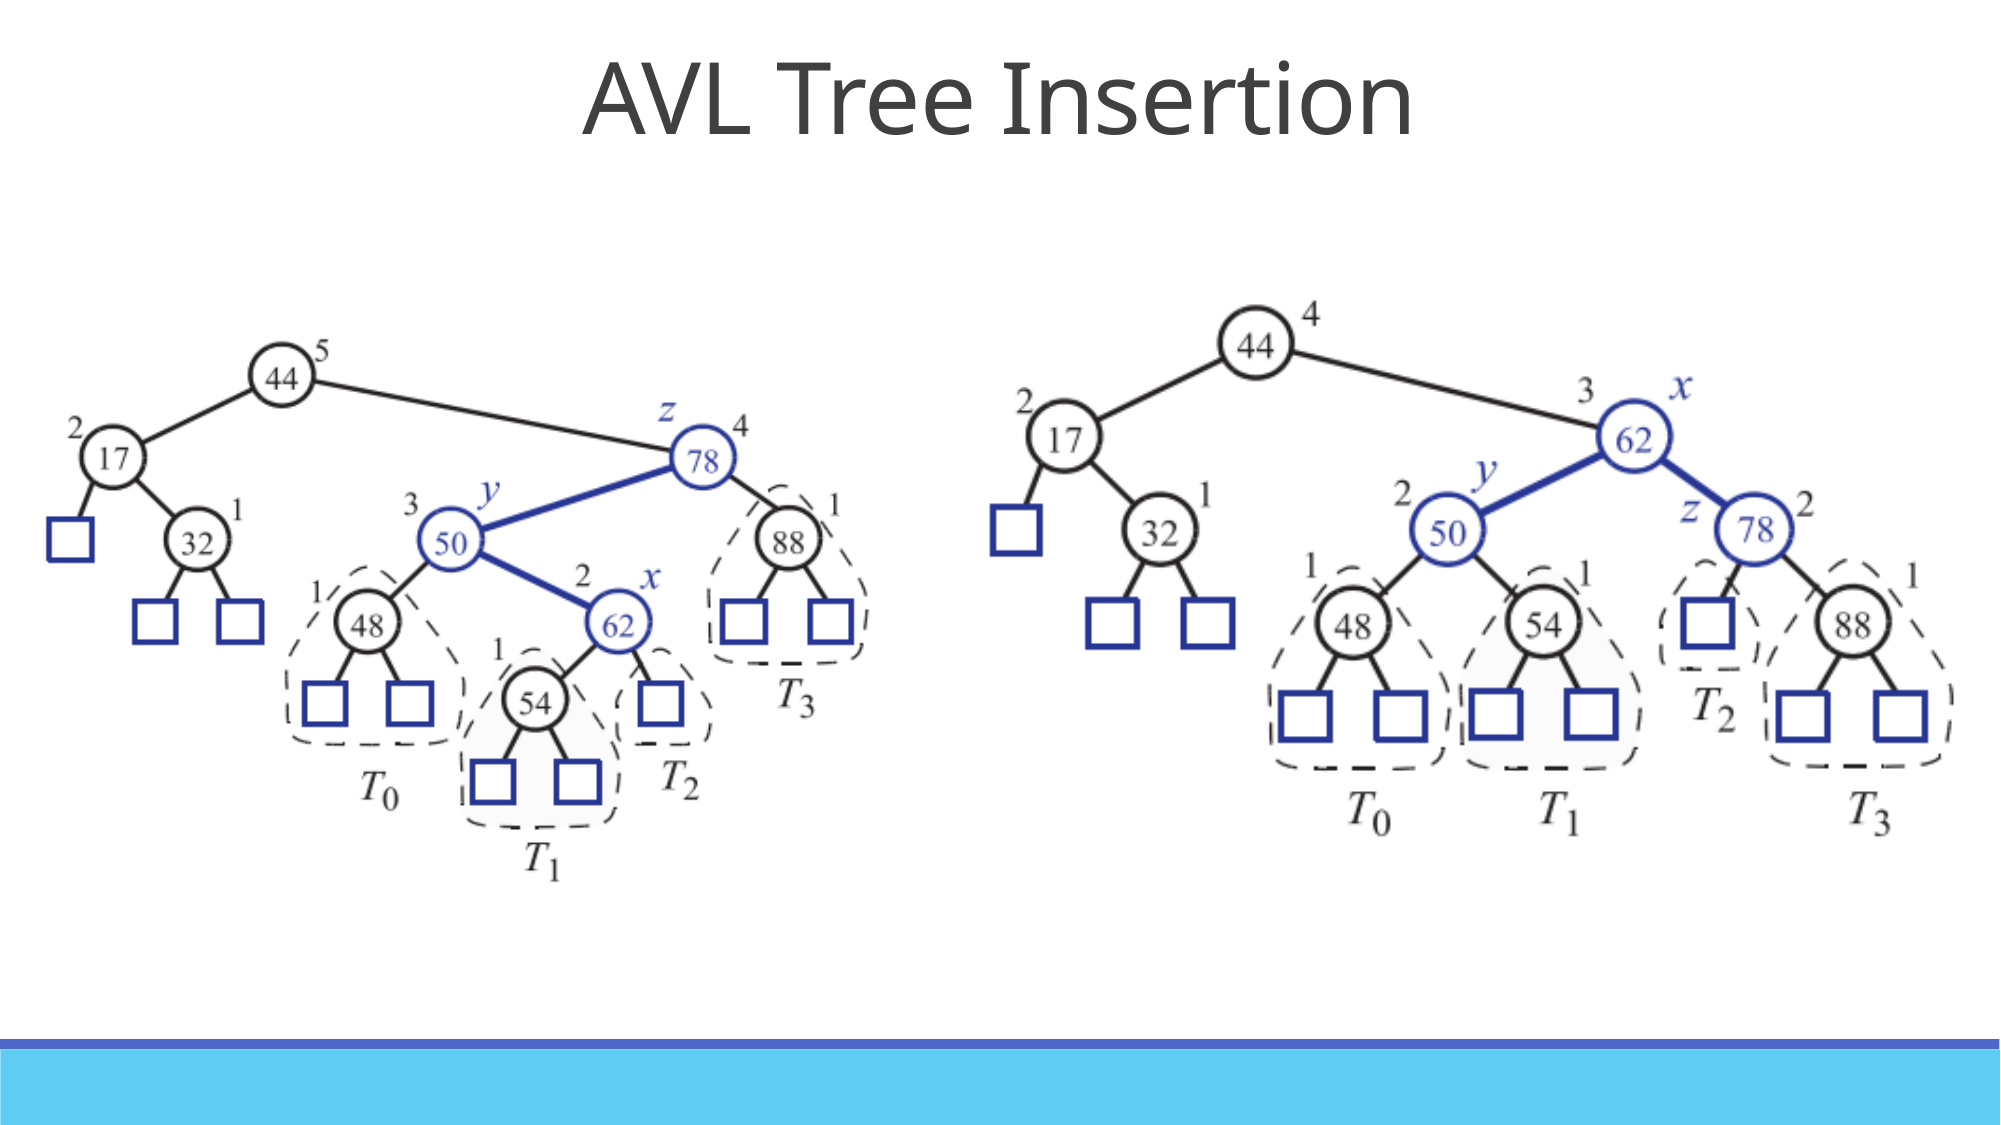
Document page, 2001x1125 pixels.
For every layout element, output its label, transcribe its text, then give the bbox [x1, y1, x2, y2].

picture [965, 281, 1972, 844]
title AVL Tree Insertion [0, 0, 2000, 163]
picture [0, 322, 903, 885]
